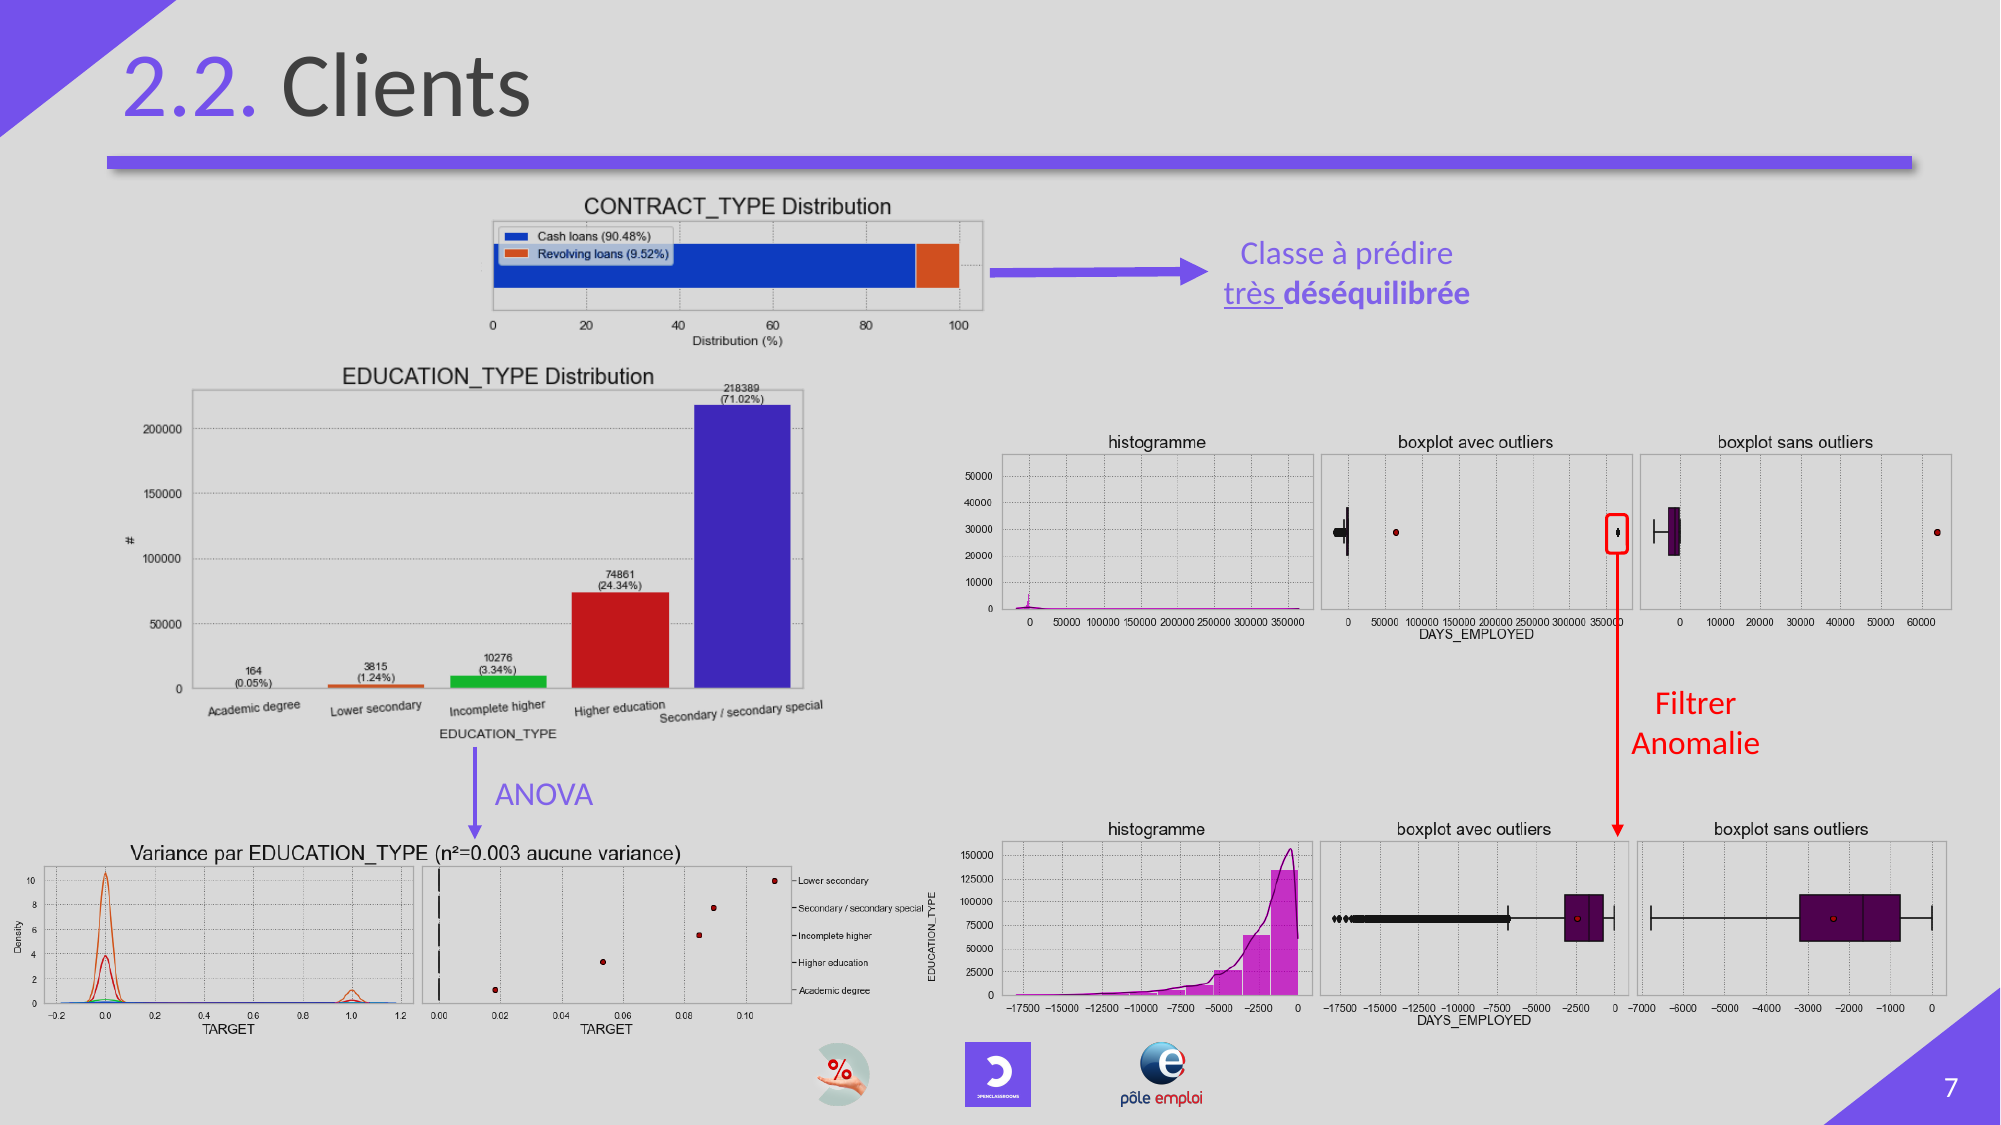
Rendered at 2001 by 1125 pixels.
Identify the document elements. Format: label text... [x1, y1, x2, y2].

picture [798, 1043, 875, 1106]
picture [1121, 1042, 1202, 1107]
slide_number 7 [1911, 1056, 1992, 1117]
picture [965, 1042, 1031, 1107]
text_box Classe à prédire très déséquilibrée [1208, 224, 1487, 319]
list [481, 190, 990, 356]
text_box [8, 360, 941, 1041]
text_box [952, 428, 1957, 1034]
title 2.2. Clients [106, 0, 1912, 196]
